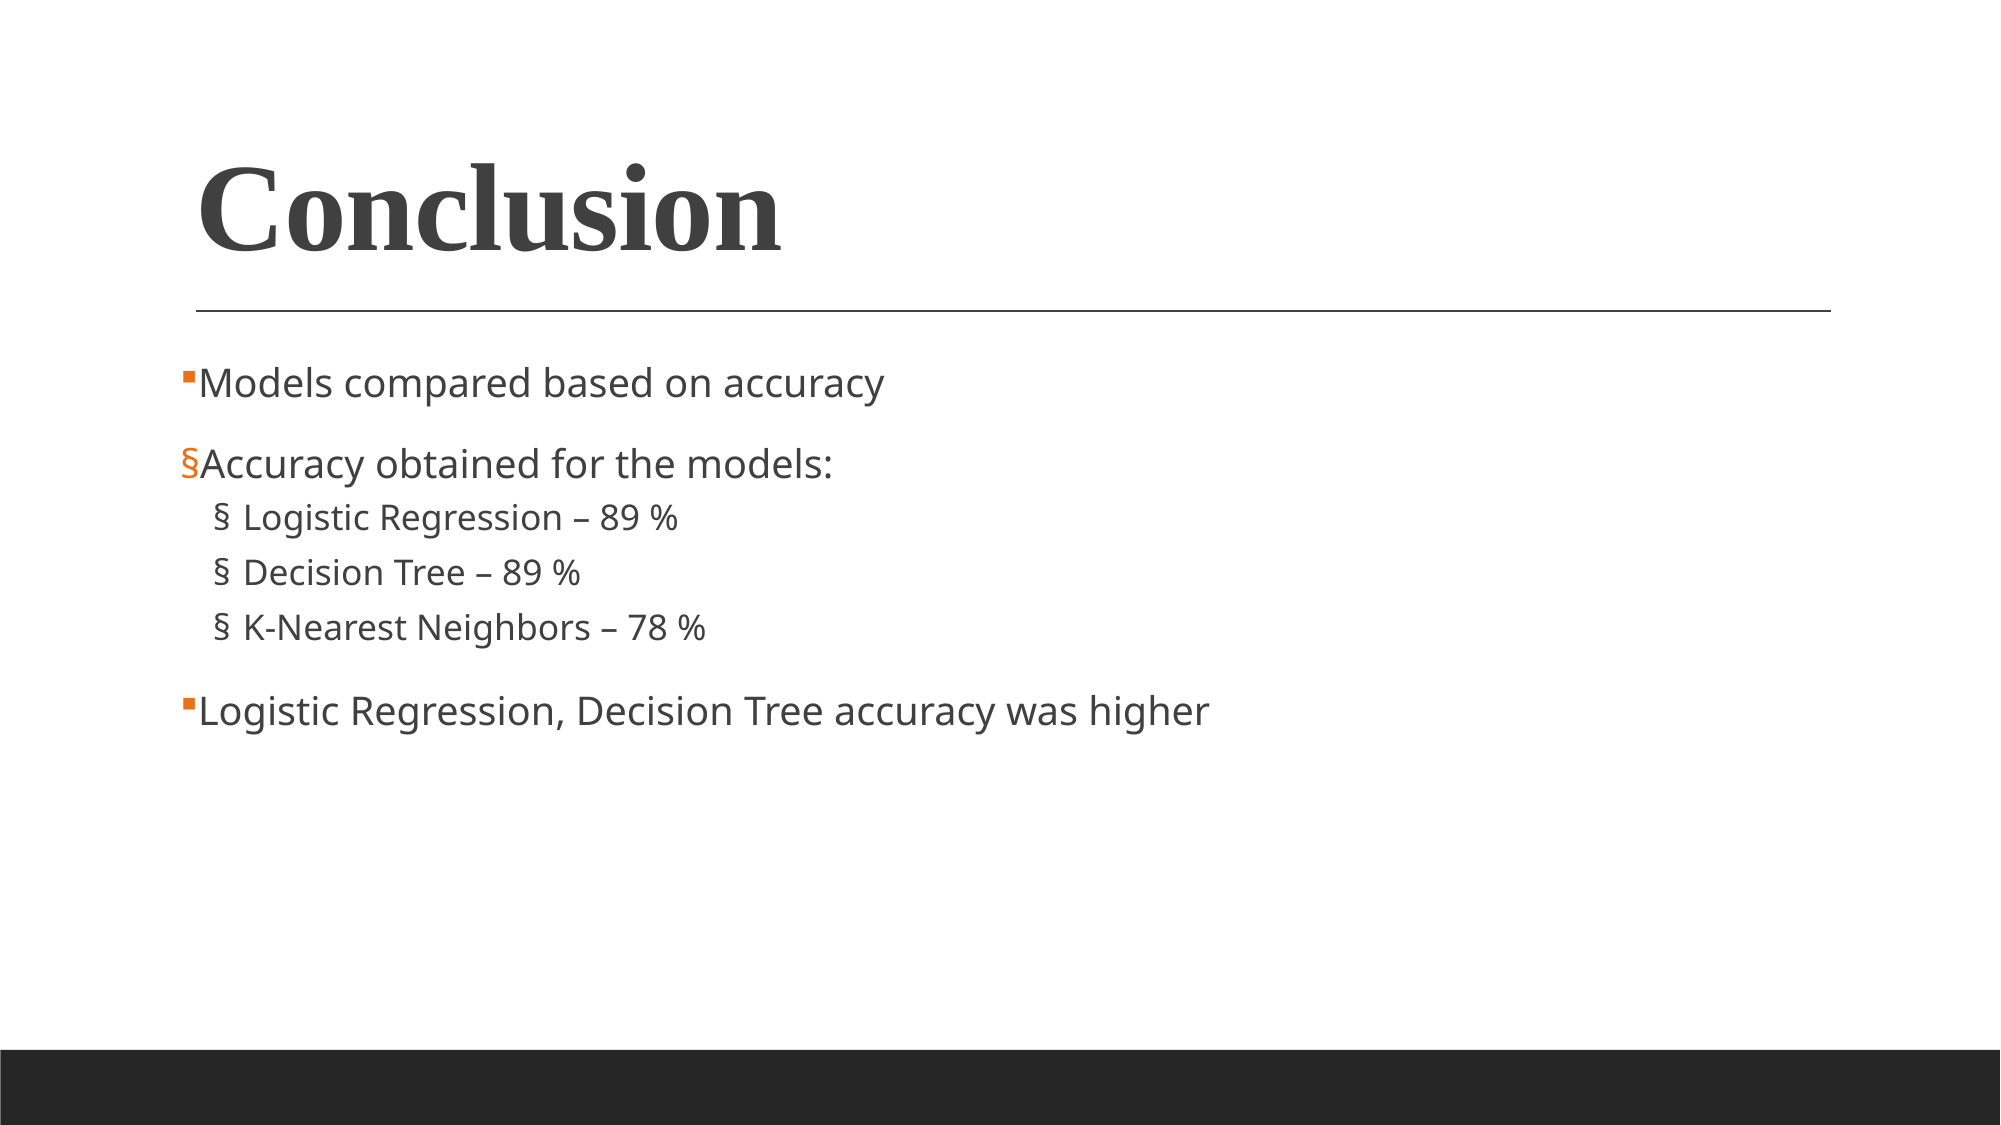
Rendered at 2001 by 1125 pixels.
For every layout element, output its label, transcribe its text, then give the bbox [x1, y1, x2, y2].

title Conclusion [180, 47, 1830, 285]
list Models compared based on accuracy Accuracy obtained for the models: Logistic Regression – 89 % Decision Tree – 89 % K-Nearest Neighbors – 78 % Logistic Regression, Decision Tree accuracy was higher [180, 345, 1830, 963]
